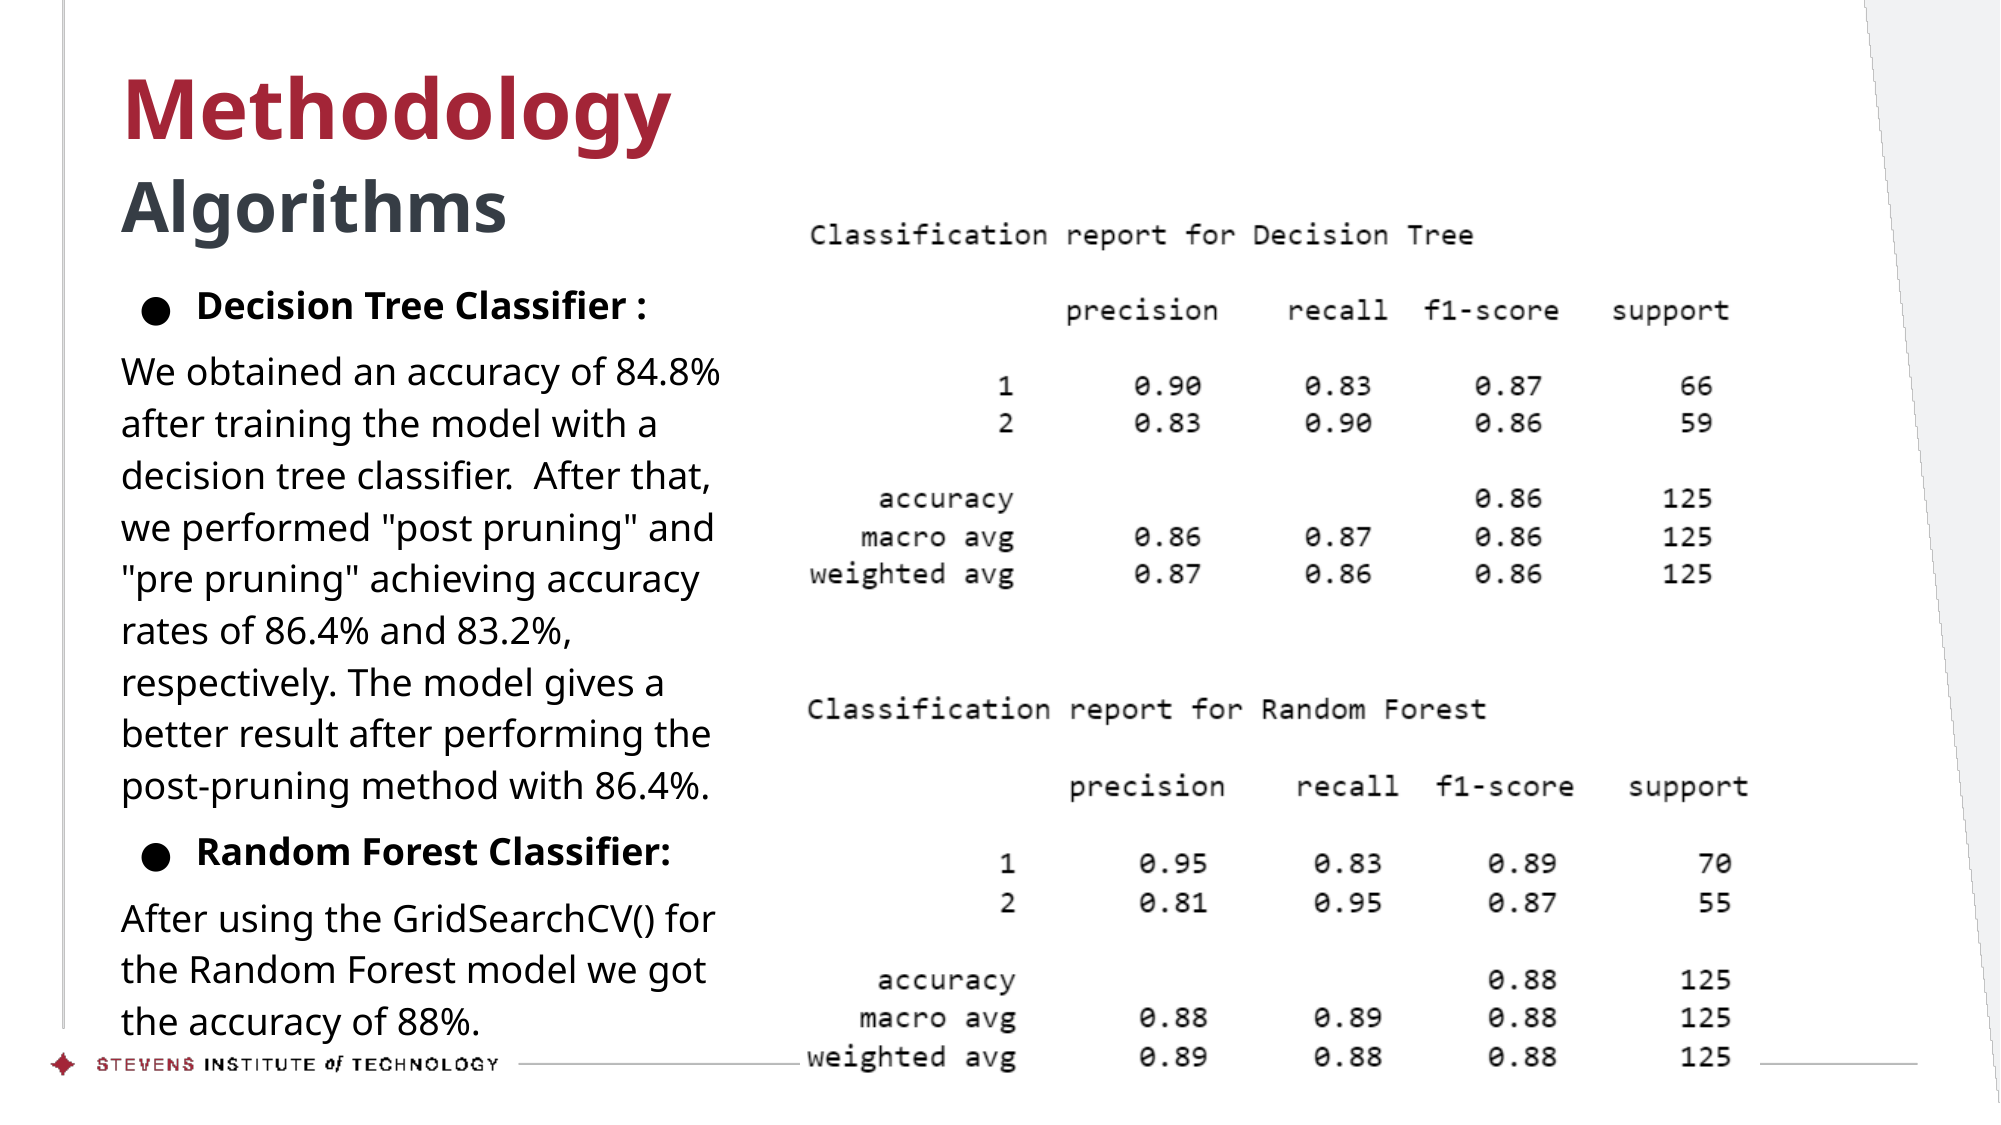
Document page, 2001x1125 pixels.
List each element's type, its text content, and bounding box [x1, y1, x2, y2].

title Methodology [106, 59, 1863, 164]
picture [0, 0, 2000, 1125]
title Algorithms [106, 164, 1863, 286]
list Decision Tree Classifier : We obtained an accuracy of 84.8% after training the model with a decision tree classifier. After that, we performed "post pruning" and "pre pruning" achieving accuracy rates of 86.4% and 83.2%, respectively. The model gives a better result after performing the post-pruning method with 86.4%. Random Forest Classifier: After using the GridSearchCV() for the Random Forest model we got the accuracy of 88%. [105, 267, 776, 998]
